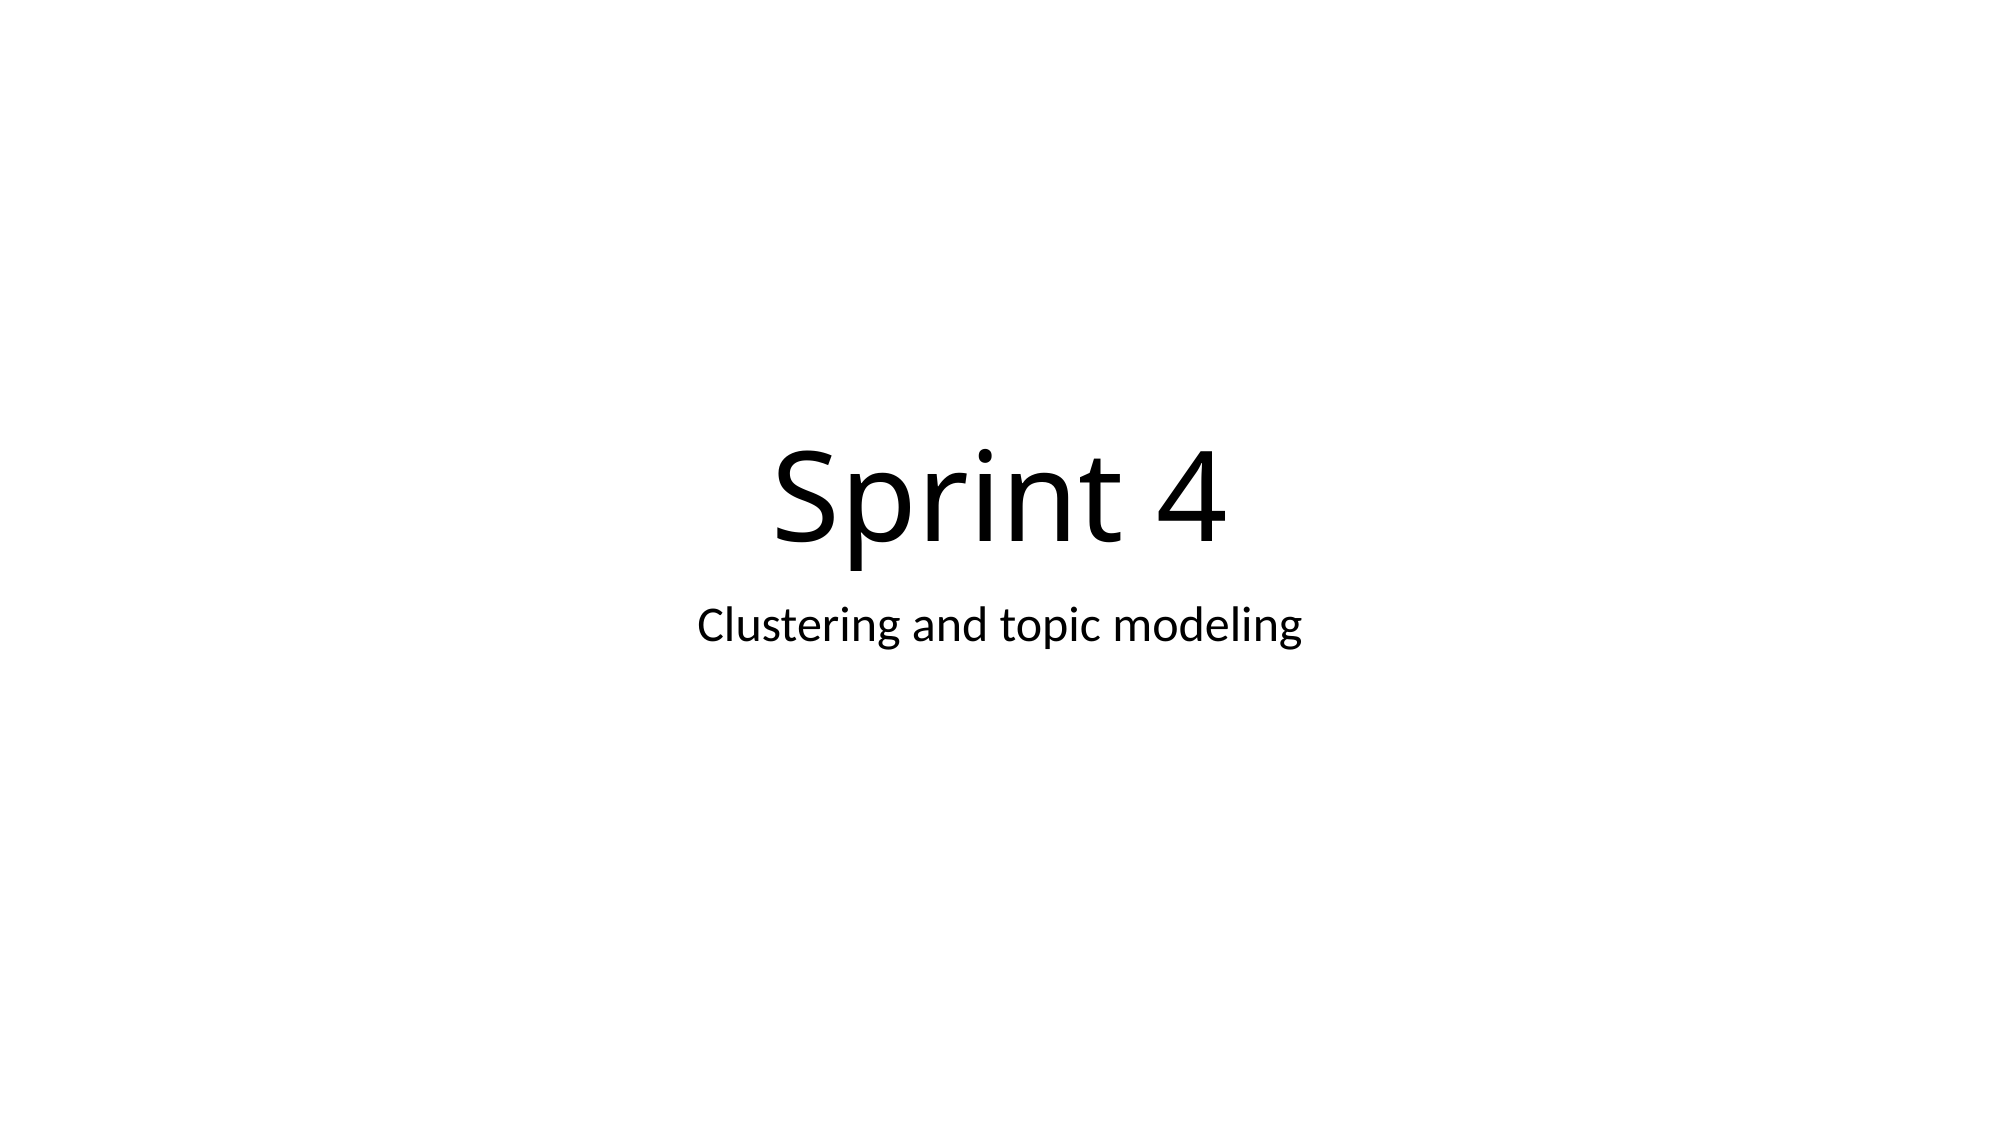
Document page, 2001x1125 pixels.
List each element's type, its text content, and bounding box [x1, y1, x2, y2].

title Sprint 4 [249, 184, 1750, 576]
subtitle Clustering and topic modeling [249, 590, 1750, 863]
